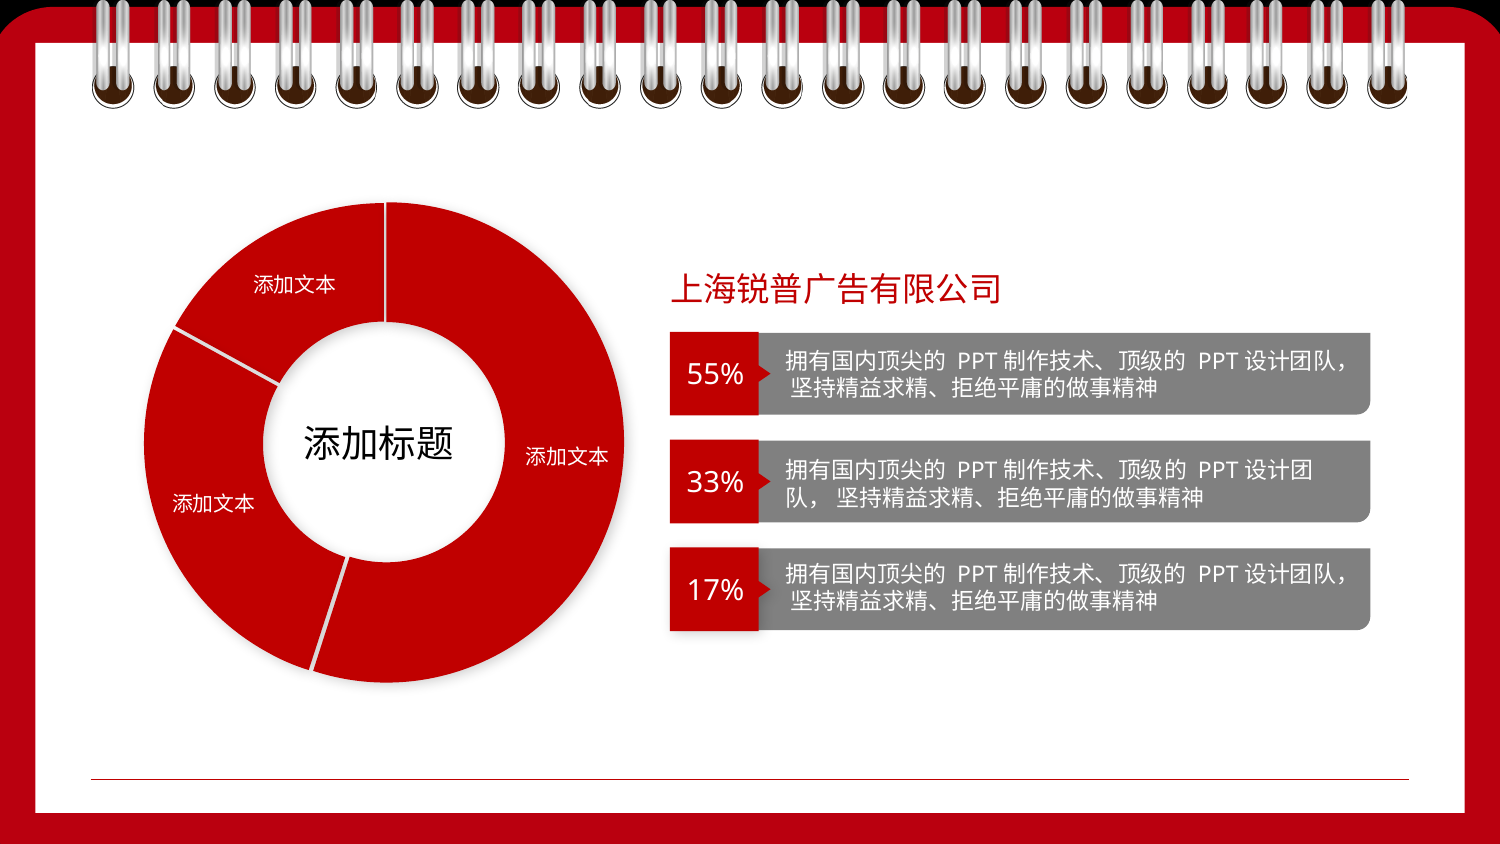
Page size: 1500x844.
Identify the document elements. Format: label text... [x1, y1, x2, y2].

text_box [657, 547, 1371, 632]
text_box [657, 439, 1371, 524]
text_box 上海锐普广告有限公司 [658, 261, 1018, 316]
picture [1233, 0, 1408, 109]
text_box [109, 201, 654, 712]
picture [92, 0, 1228, 109]
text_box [658, 331, 1371, 416]
